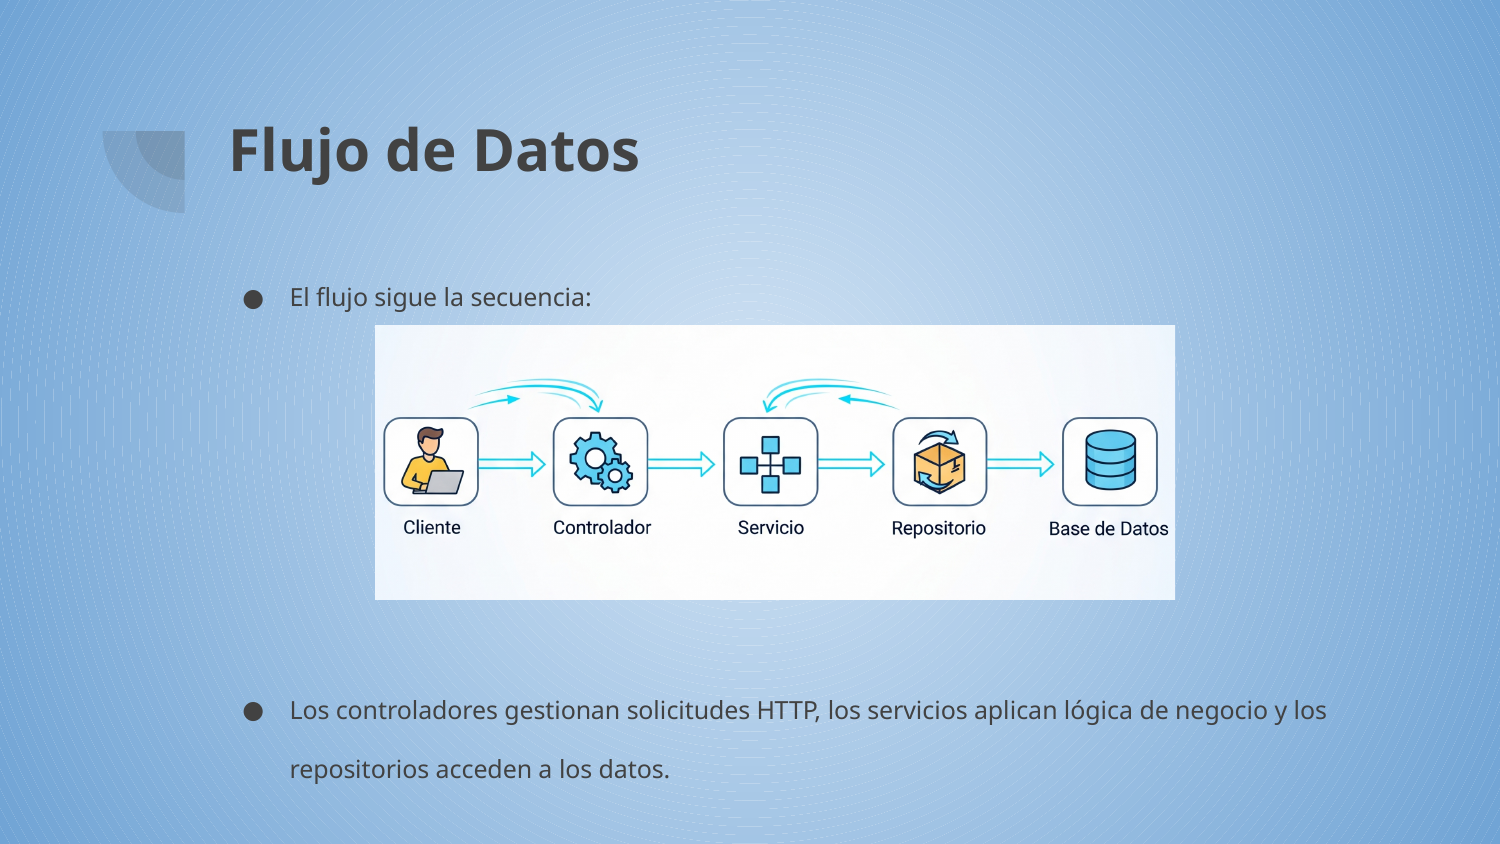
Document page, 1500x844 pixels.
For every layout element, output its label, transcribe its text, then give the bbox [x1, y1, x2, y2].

list El flujo sigue la secuencia: Los controladores gestionan solicitudes HTTP, los servicios aplican lógica de negocio y los repositorios acceden a los datos. [205, 237, 1359, 800]
picture [374, 325, 1176, 600]
title Flujo de Datos [213, 98, 1368, 263]
